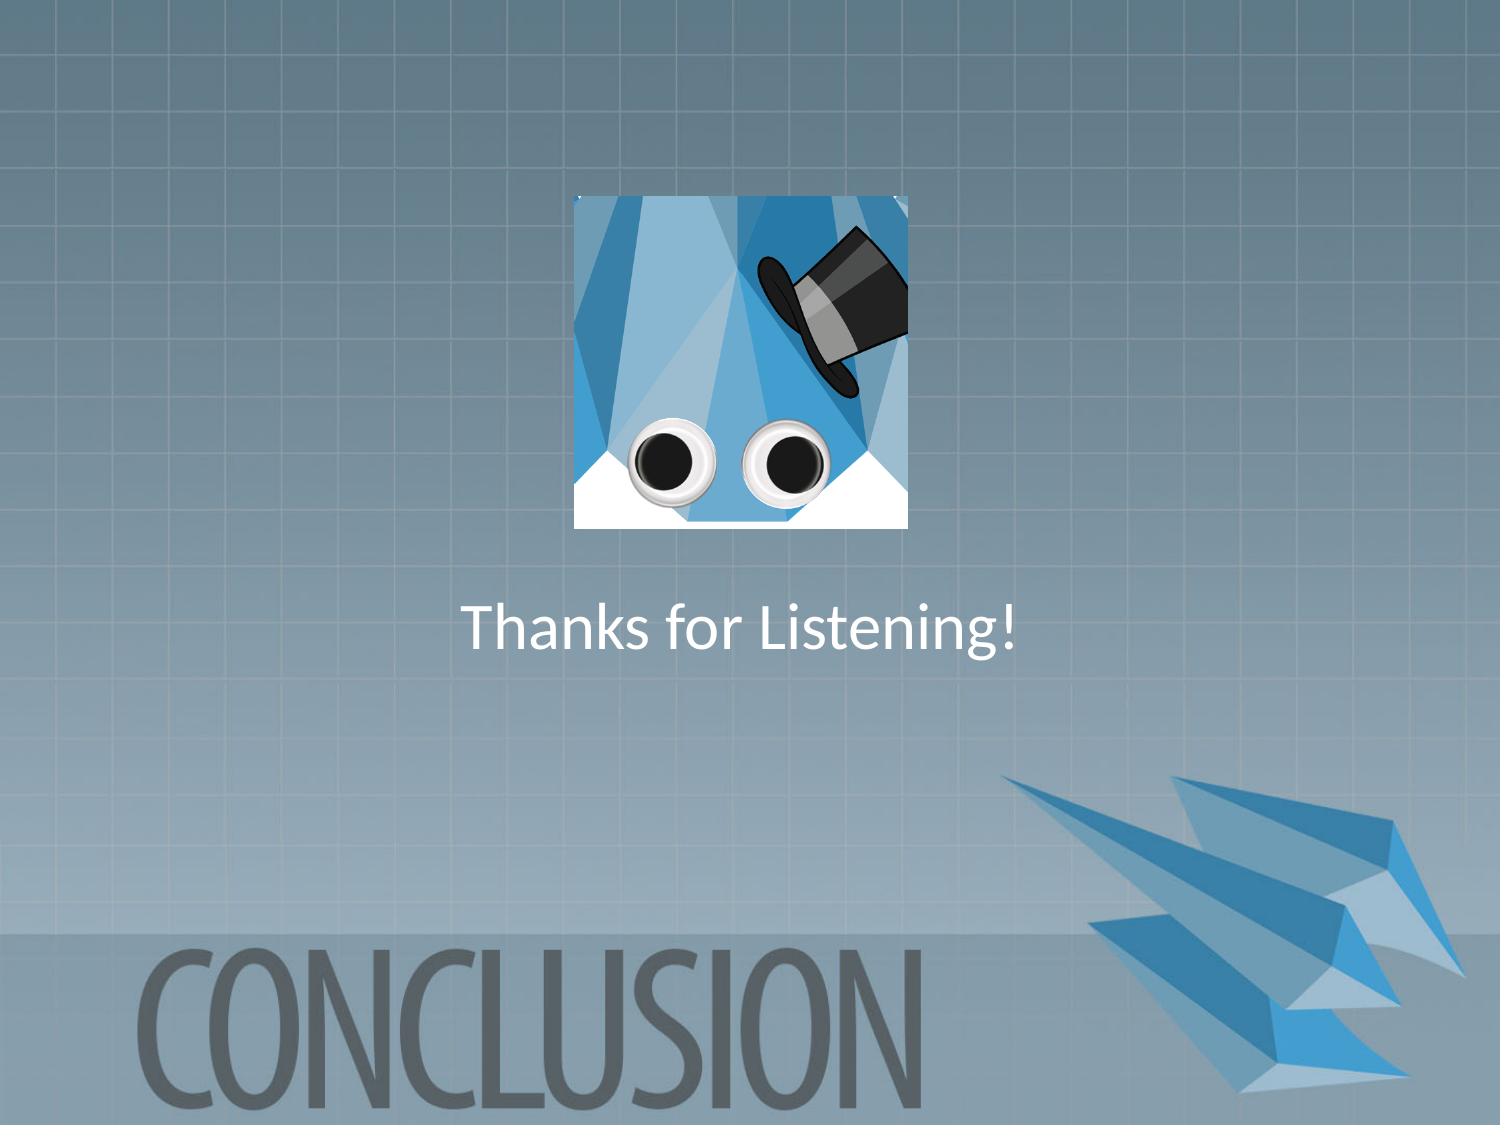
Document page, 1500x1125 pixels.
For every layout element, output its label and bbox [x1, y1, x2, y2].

list [0, 0, 1500, 1125]
picture [574, 195, 908, 529]
